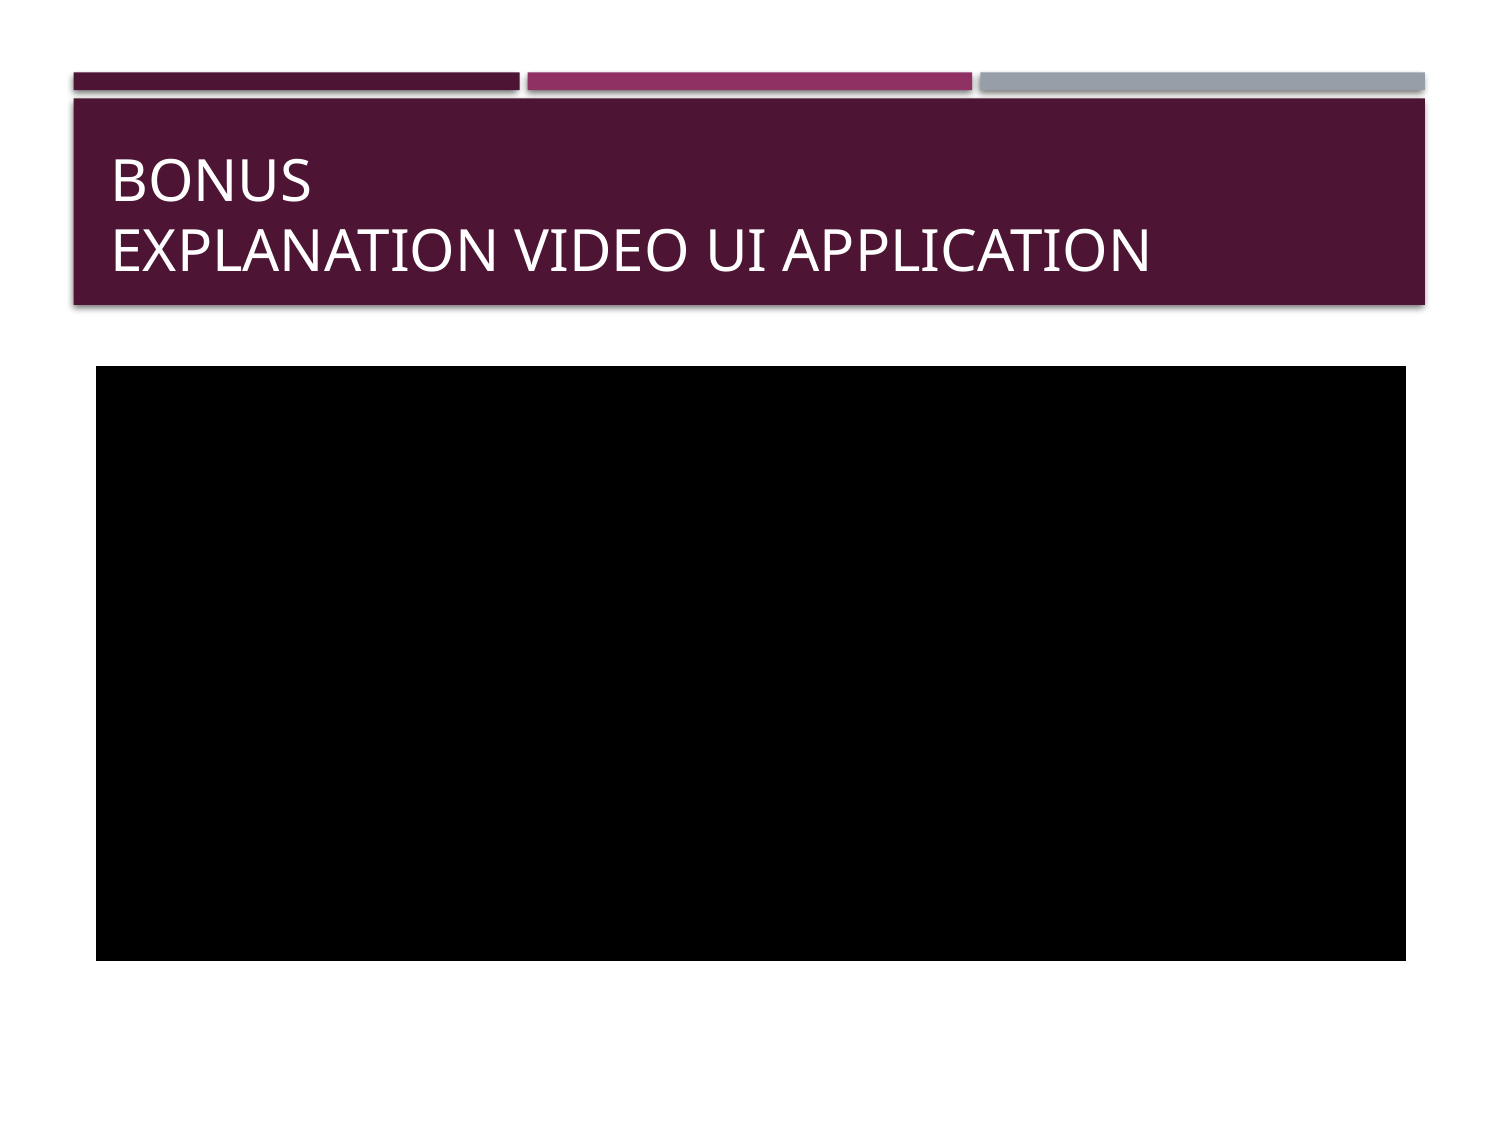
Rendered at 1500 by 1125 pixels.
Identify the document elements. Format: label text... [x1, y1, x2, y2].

title Bonus Explanation video UI application [95, 112, 1406, 291]
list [94, 364, 1407, 962]
